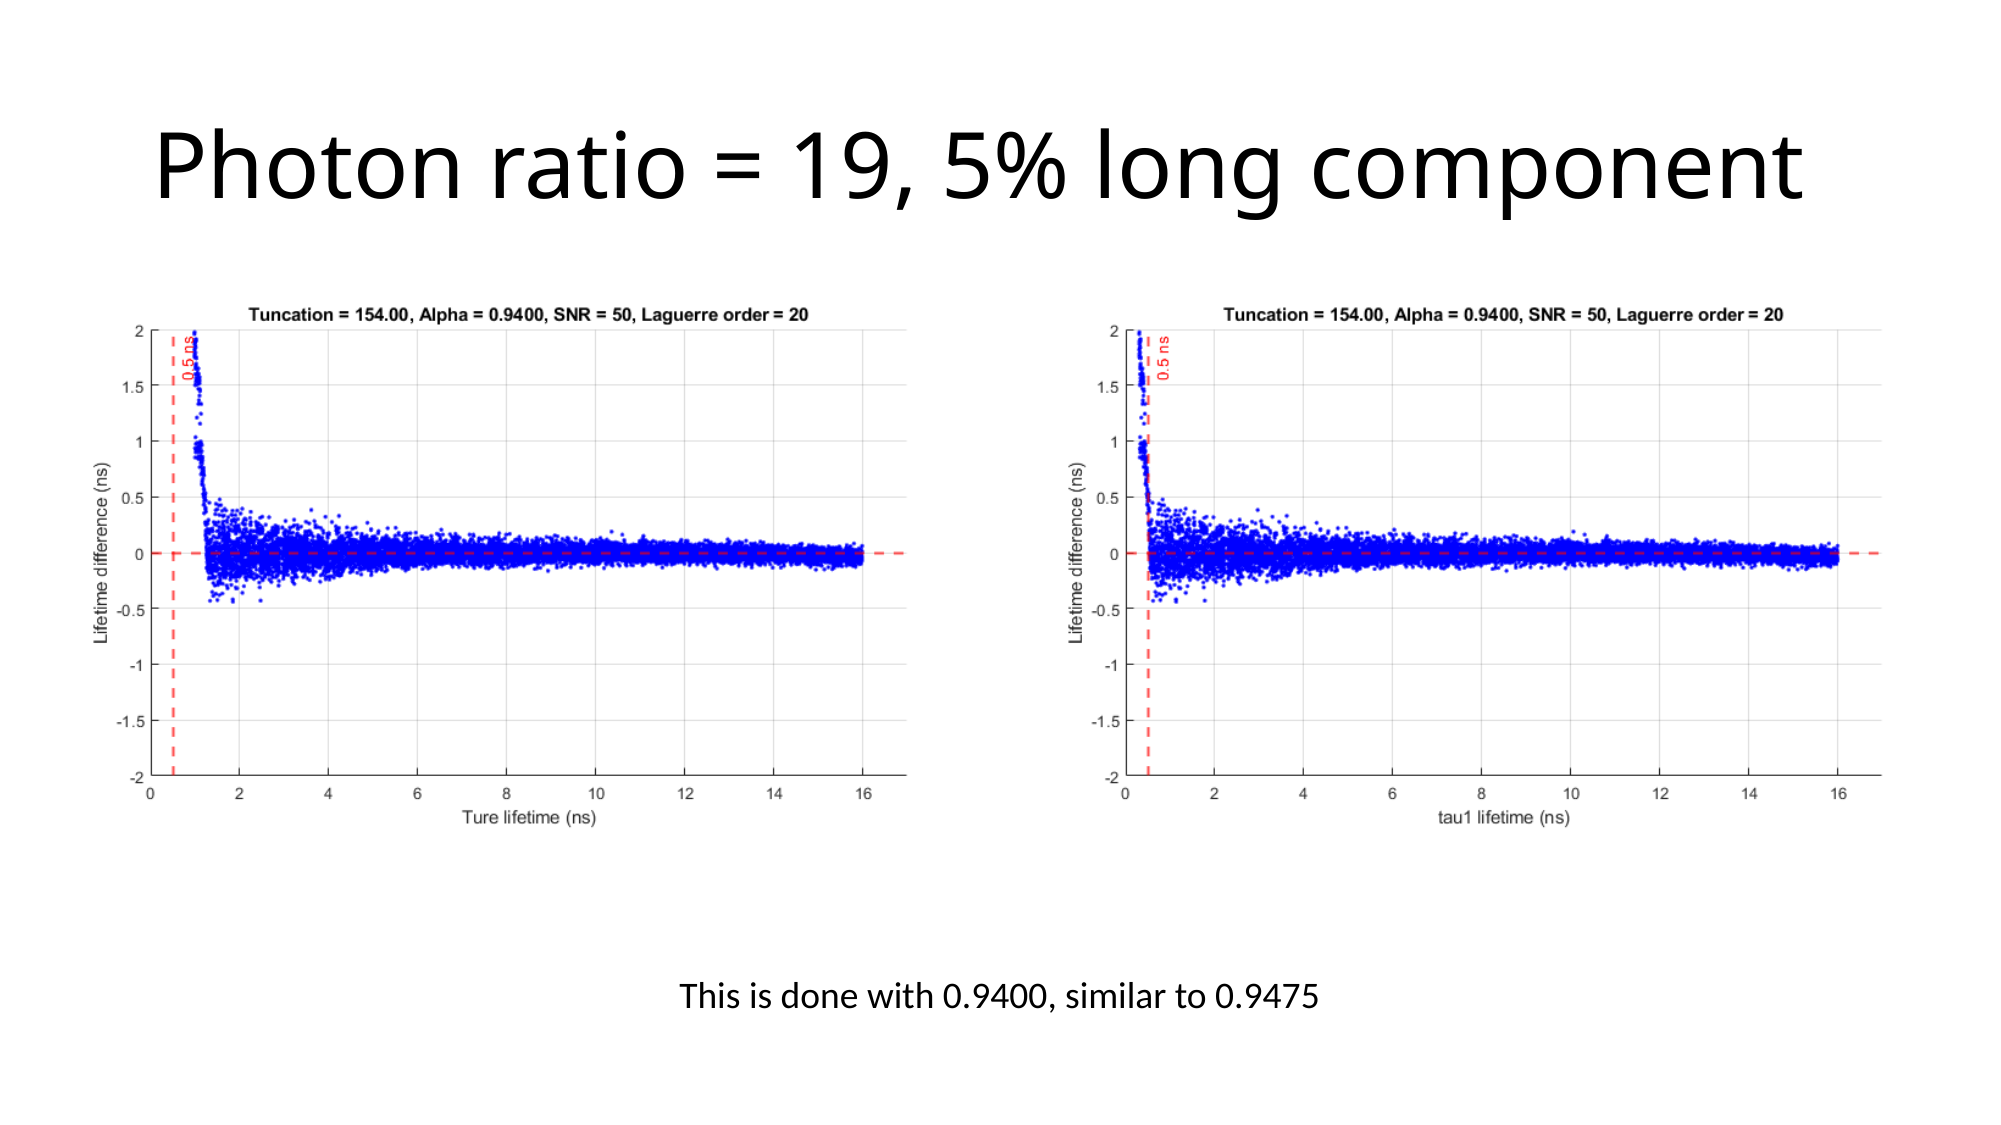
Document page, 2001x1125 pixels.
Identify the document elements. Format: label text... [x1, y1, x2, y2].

text_box This is done with 0.9400, similar to 0.9475 [664, 964, 1336, 1024]
title Photon ratio = 19, 5% long component [137, 59, 1863, 278]
picture [24, 288, 1000, 837]
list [1000, 288, 1975, 837]
